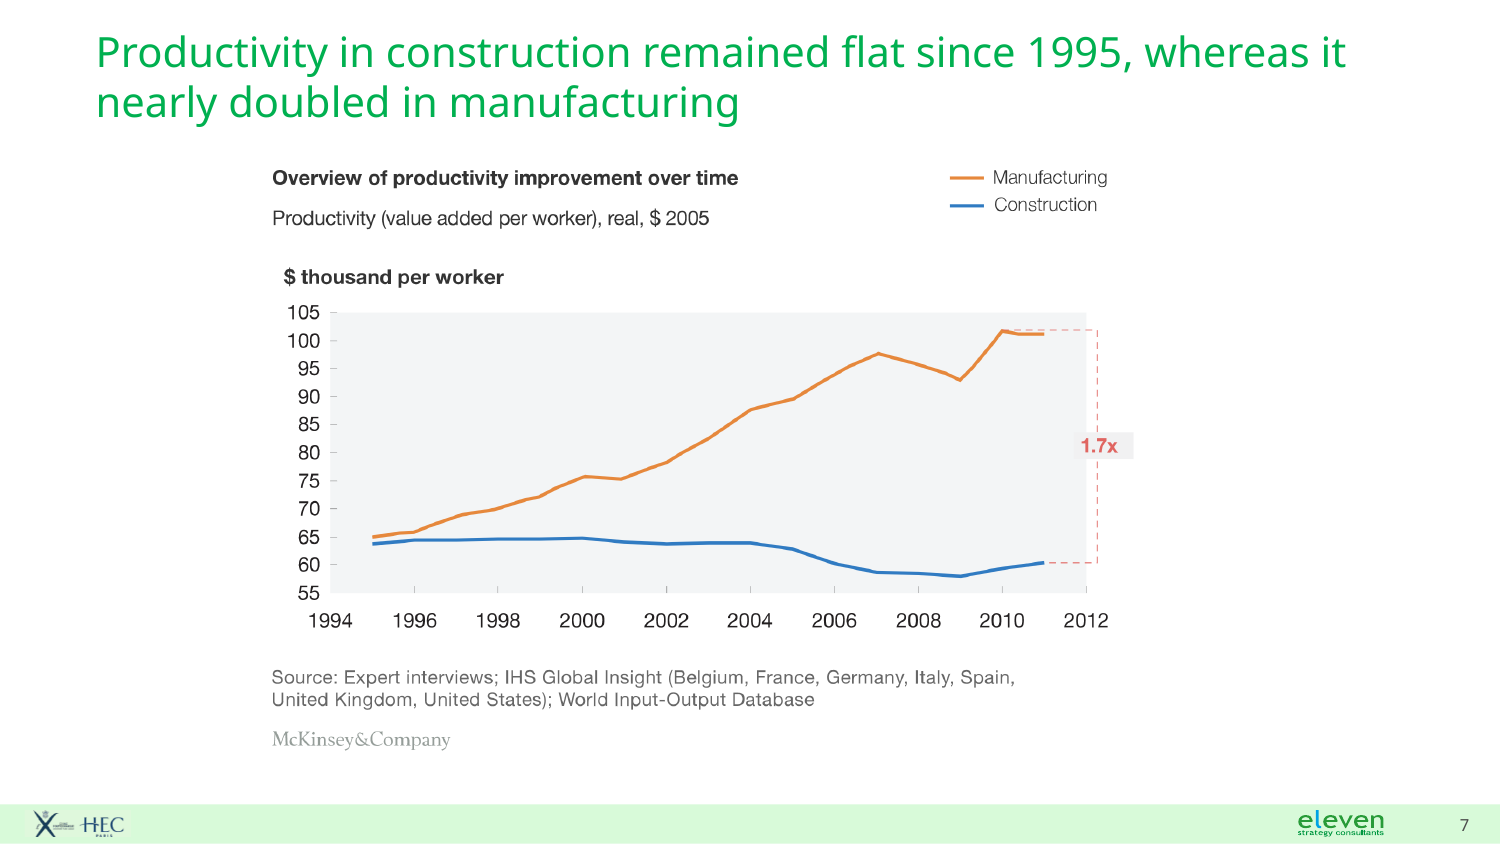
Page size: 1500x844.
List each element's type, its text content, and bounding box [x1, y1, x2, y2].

picture [24, 810, 131, 837]
title Productivity in construction remained flat since 1995, whereas it nearly doubled in manufacturing [88, 18, 1389, 103]
slide_number 7 [1442, 812, 1477, 840]
picture [264, 157, 1139, 753]
